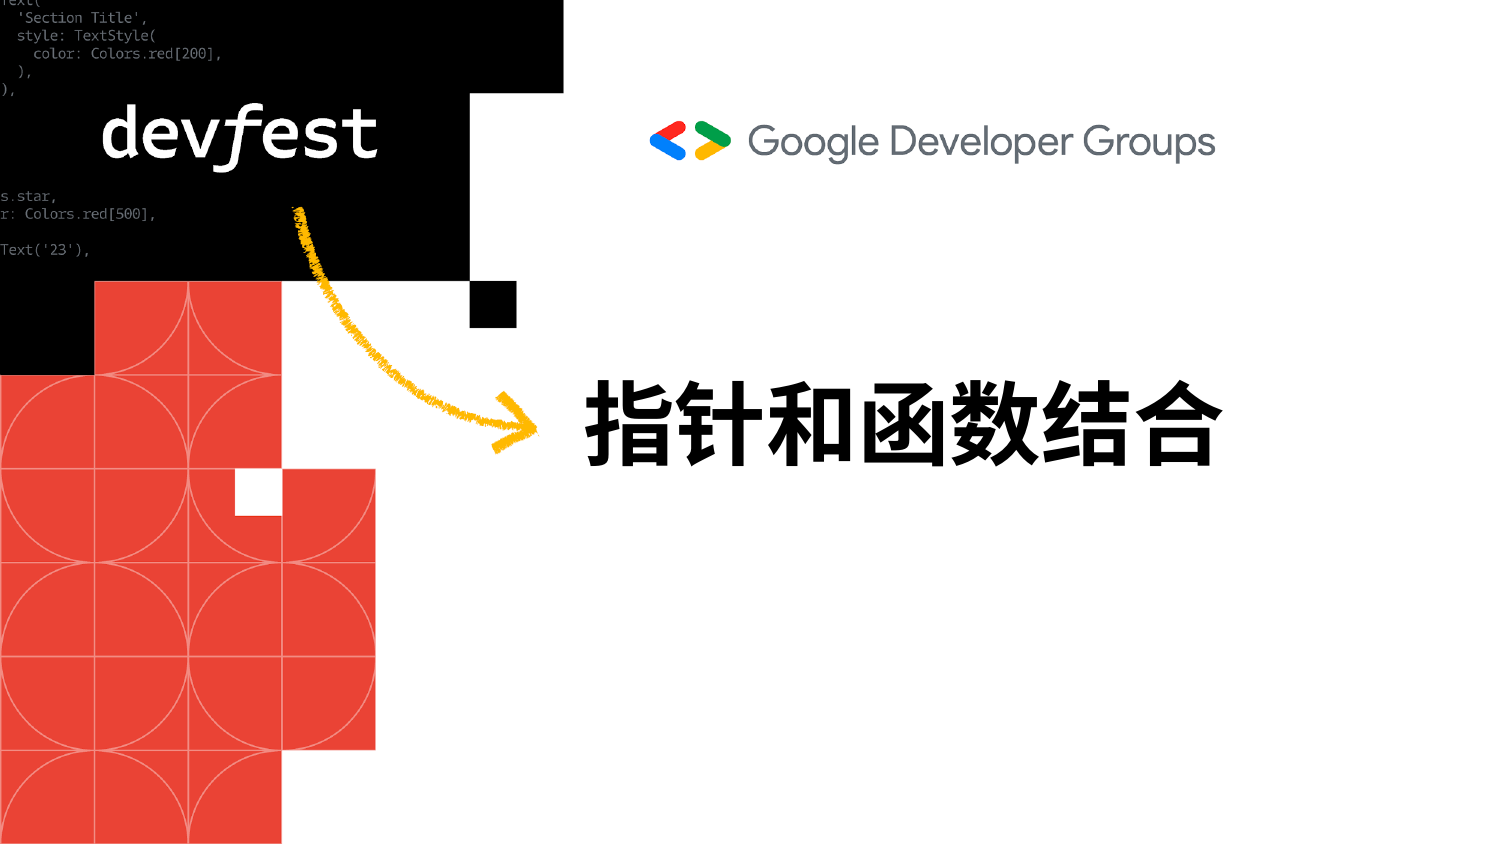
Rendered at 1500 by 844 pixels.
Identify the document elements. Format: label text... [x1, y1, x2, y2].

picture [0, 0, 1500, 844]
title 指针和函数结合 [583, 367, 1452, 785]
